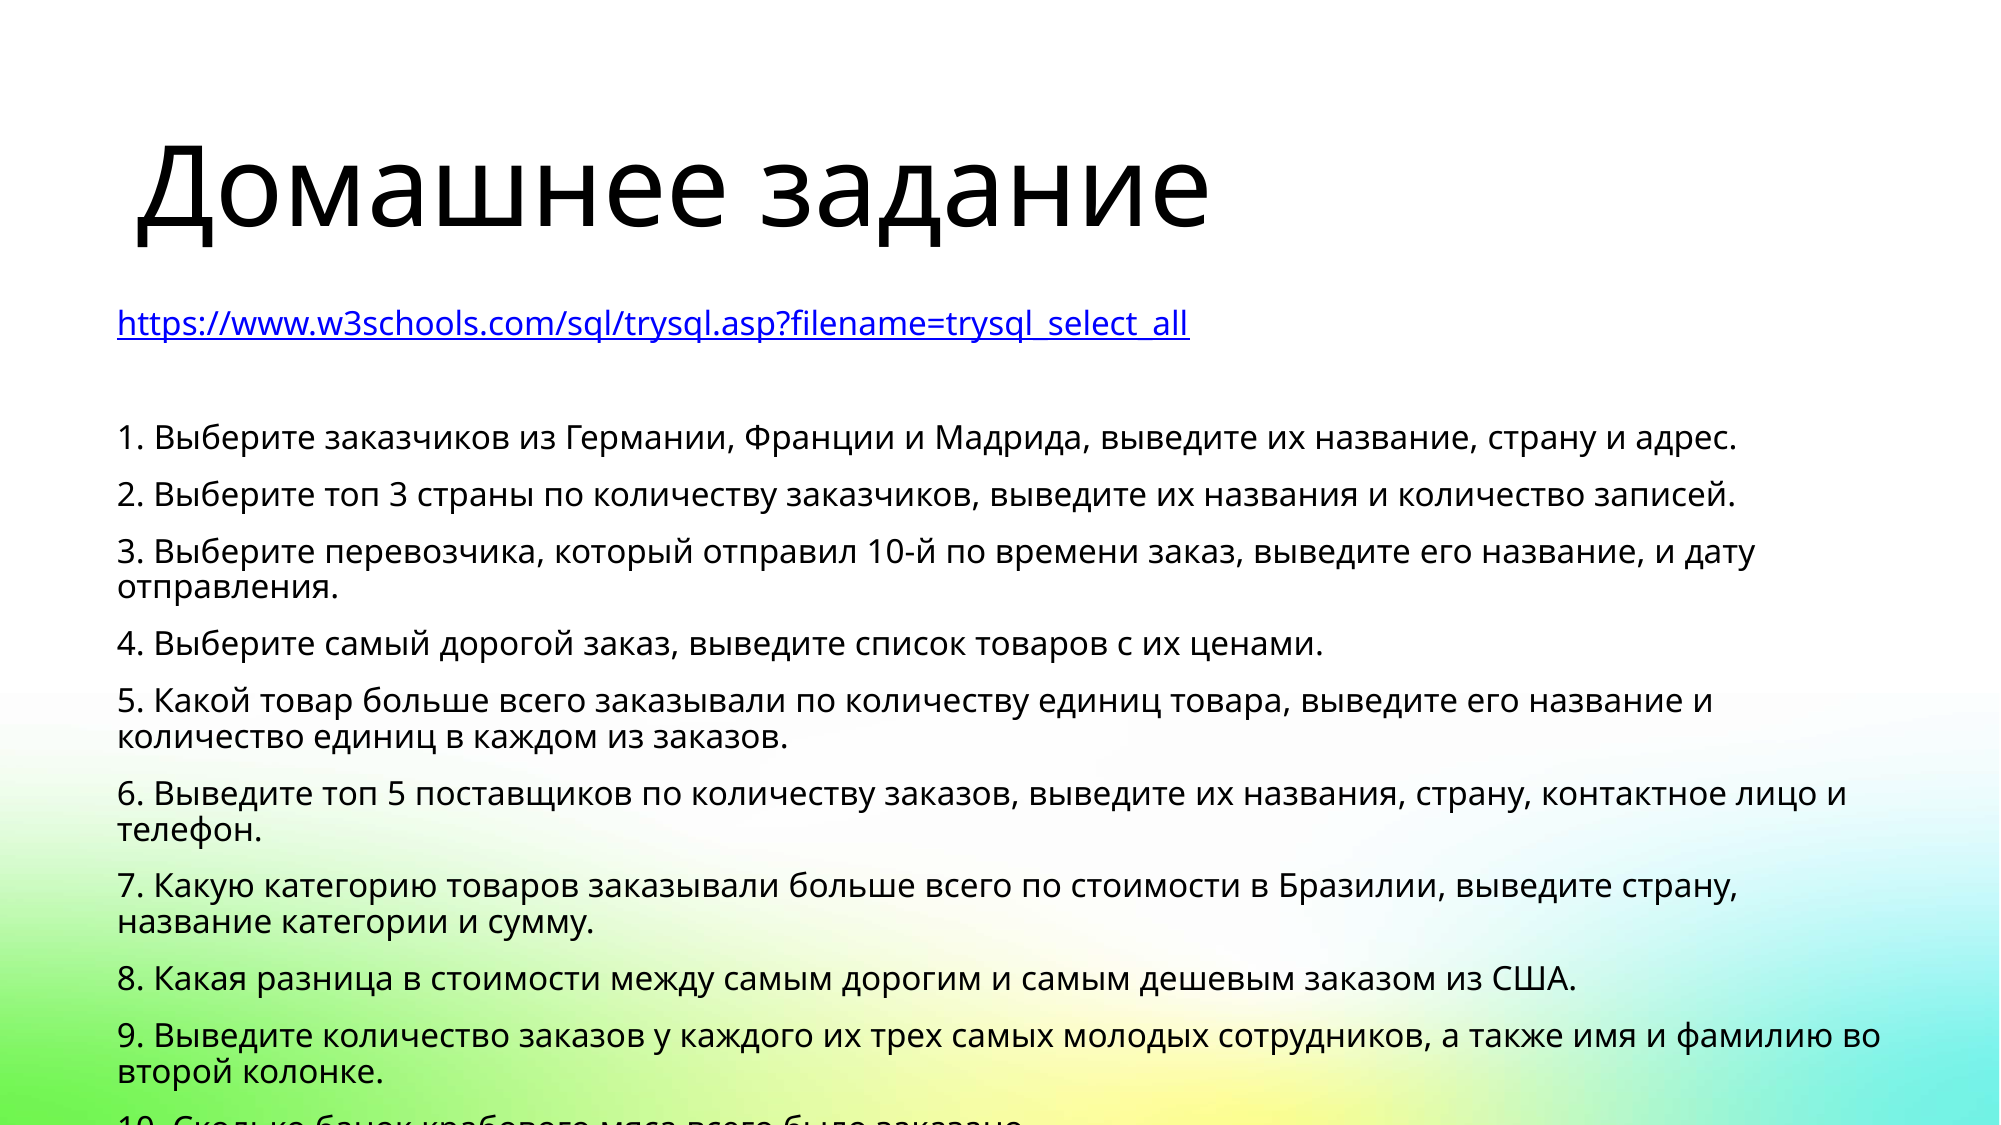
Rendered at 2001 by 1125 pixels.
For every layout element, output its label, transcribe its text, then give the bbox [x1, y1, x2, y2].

picture [0, 693, 2000, 1125]
text_box https://www.w3schools.com/sql/trysql.asp?filename=trysql_select_all 1. Выберите заказчиков из Германии, Франции и Мадрида, выведите их название, страну и адрес. 2. Выберите топ 3 страны по количеству заказчиков, выведите их названия и количество записей. 3. Выберите перевозчика, который отправил 10-й по времени заказ, выведите его название, и дату отправления. 4. Выберите самый дорогой заказ, выведите список товаров с их ценами. 5. Какой товар больше всего заказывали по количеству единиц товара, выведите его название и количество единиц в каждом из заказов. 6. Выведите топ 5 поставщиков по количеству заказов, выведите их названия, страну, контактное лицо и телефон. 7. Какую категорию товаров заказывали больше всего по стоимости в Бразилии, выведите страну, название категории и сумму. 8. Какая разница в стоимости между самым дорогим и самым дешевым заказом из США. 9. Выведите количество заказов у каждого их трех самых молодых сотрудников, а также имя и фамилию во второй колонке. 10. Сколько банок крабового мяса всего было заказано. [116, 302, 1888, 1083]
text_box Домашнее задание [137, 113, 1627, 263]
